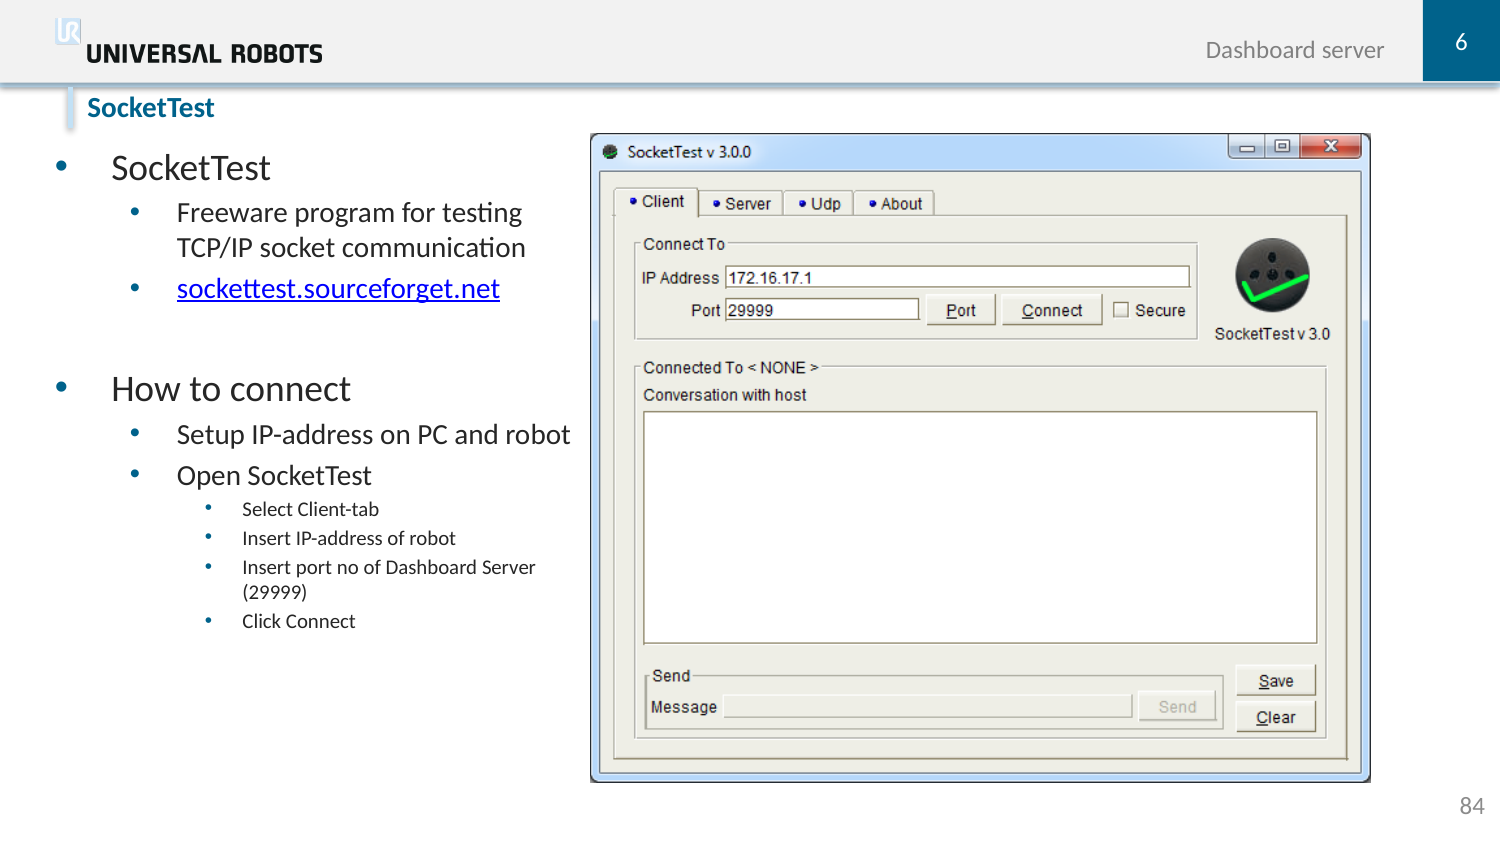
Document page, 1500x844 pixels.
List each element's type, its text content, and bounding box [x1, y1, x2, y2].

list 6 [1422, 0, 1500, 82]
list Dashboard server [750, 0, 1386, 65]
picture [55, 18, 322, 63]
slide_number 84 [1350, 782, 1500, 827]
text_box SocketTest Freeware program for testing TCP/IP socket communication sockettest.sourceforget.net How to connect Setup IP-address on PC and robot Open SocketTest Select Client-tab Insert IP-address of robot Insert port no of Dashboard Server (29999) Click Connect [39, 82, 1346, 844]
picture [590, 133, 1371, 784]
list SocketTest [87, 87, 749, 130]
